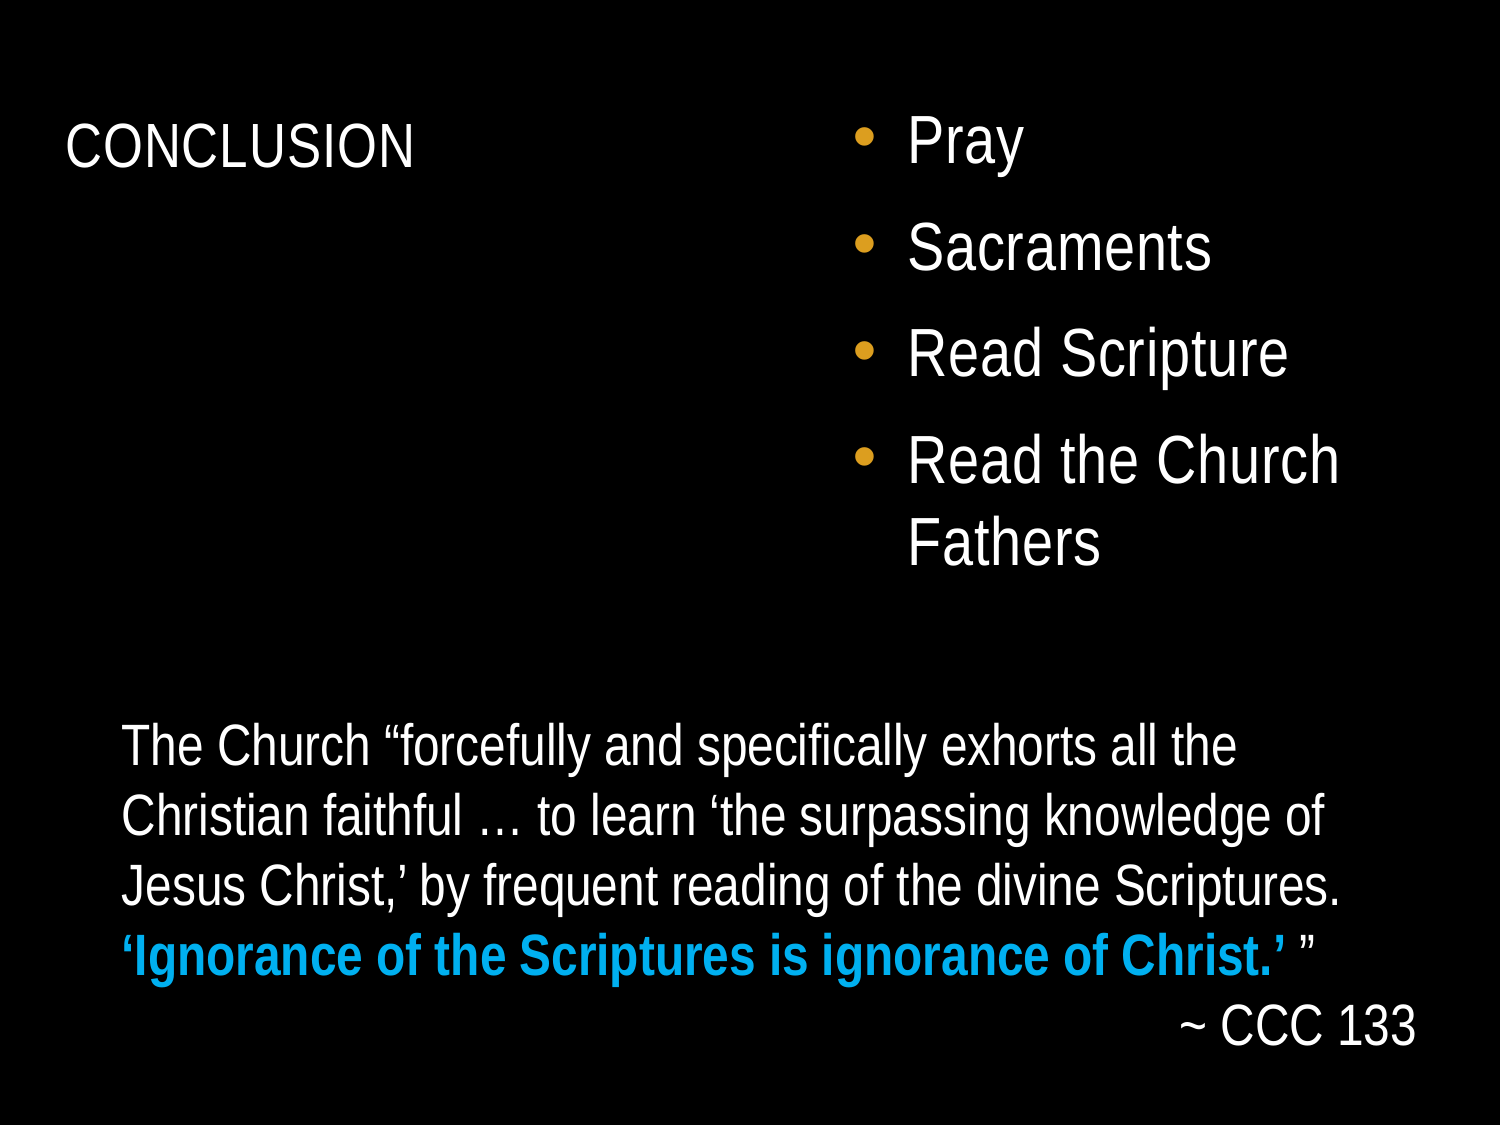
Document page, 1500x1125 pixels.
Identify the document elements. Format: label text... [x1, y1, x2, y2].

title CONCLUSION [50, 0, 788, 188]
text_box The Church “forcefully and specifically exhorts all the Christian faithful … to learn ‘the surpassing knowledge of Jesus Christ,’ by frequent reading of the divine Scriptures. ‘Ignorance of the Scriptures is ignorance of Christ.’ ” ~ CCC 133 [106, 699, 1432, 1065]
list Pray Sacraments Read Scripture Read the Church Fathers [837, 87, 1413, 588]
